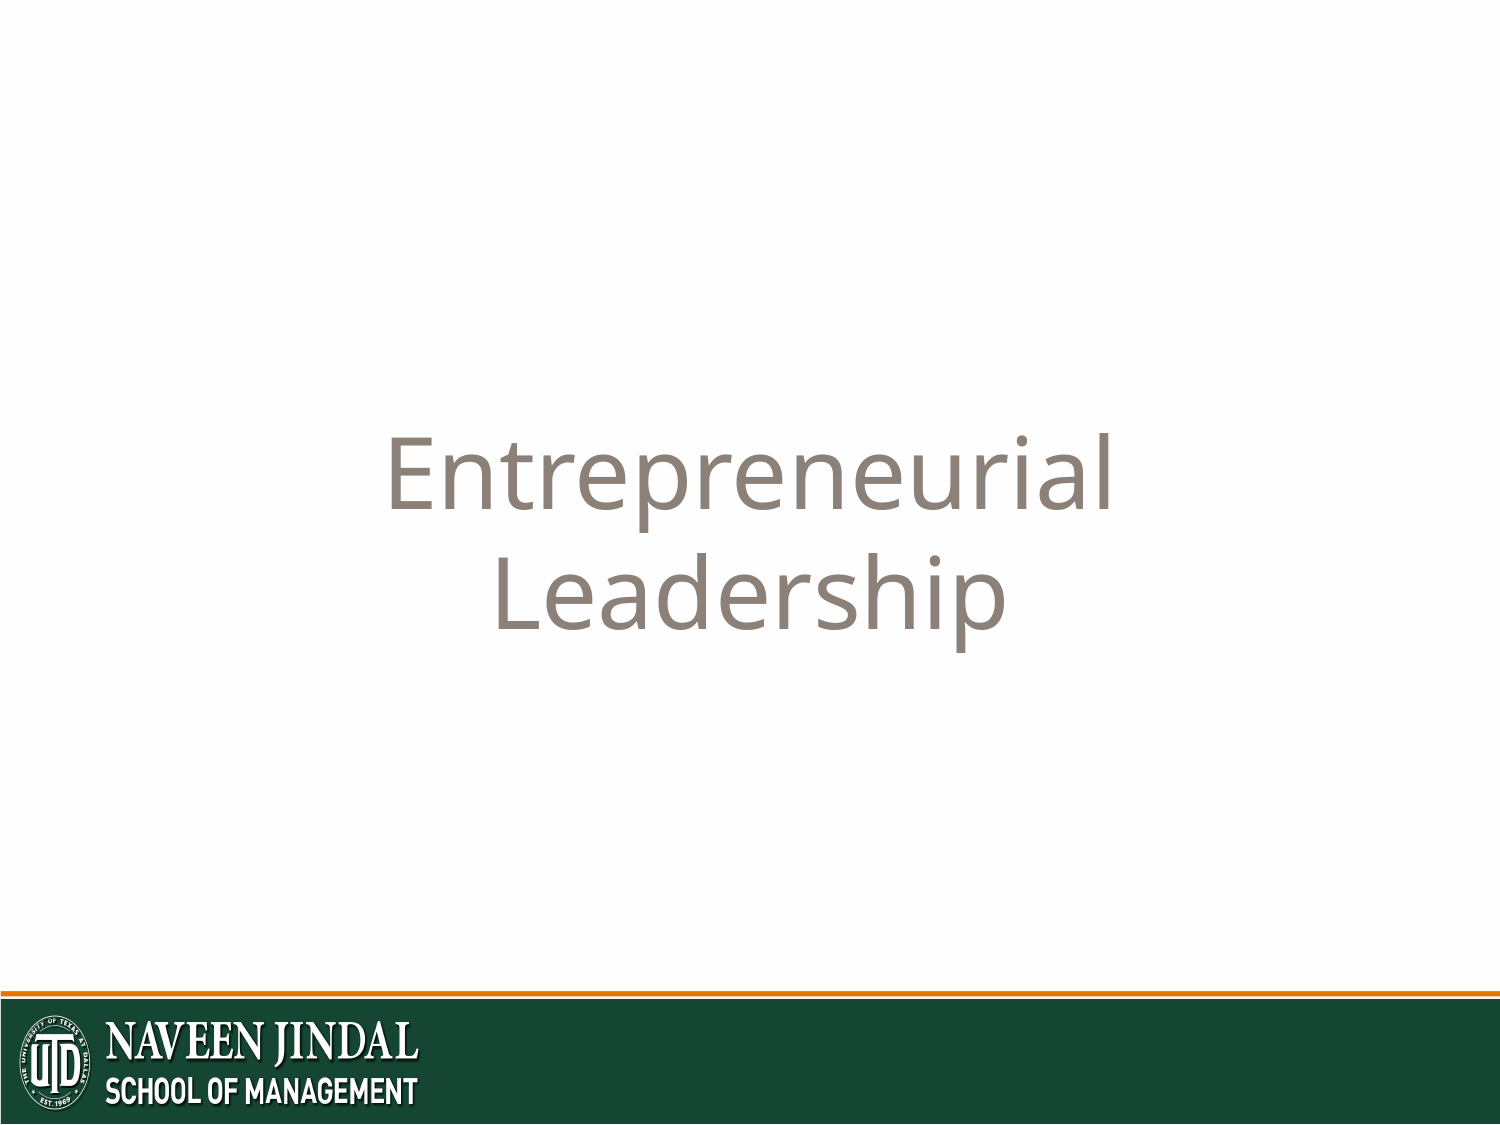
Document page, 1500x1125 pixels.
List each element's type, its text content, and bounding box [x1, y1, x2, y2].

picture [0, 0, 1500, 1125]
subtitle Entrepreneurial Leadership [112, 349, 1388, 800]
